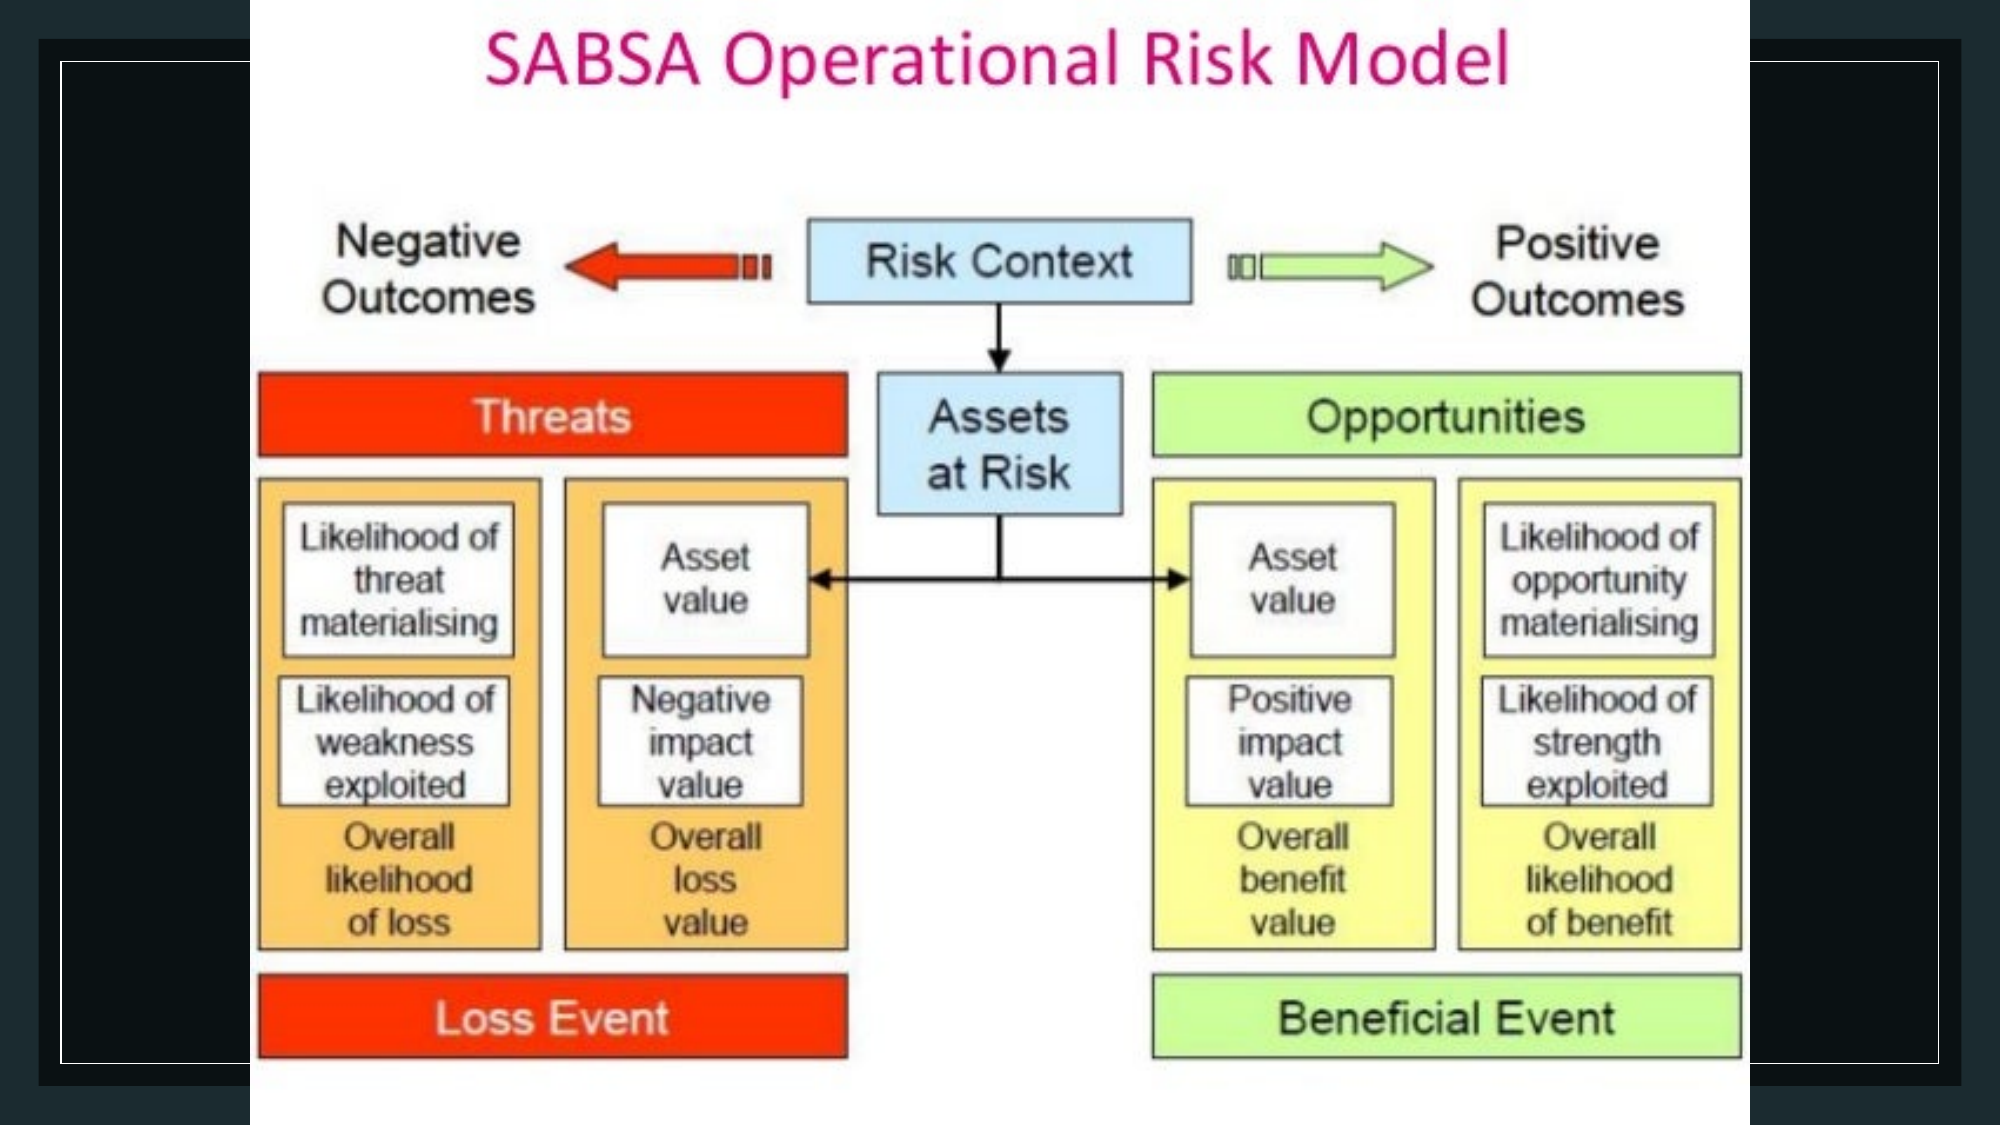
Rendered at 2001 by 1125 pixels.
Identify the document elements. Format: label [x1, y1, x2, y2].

picture [250, 0, 1750, 1125]
